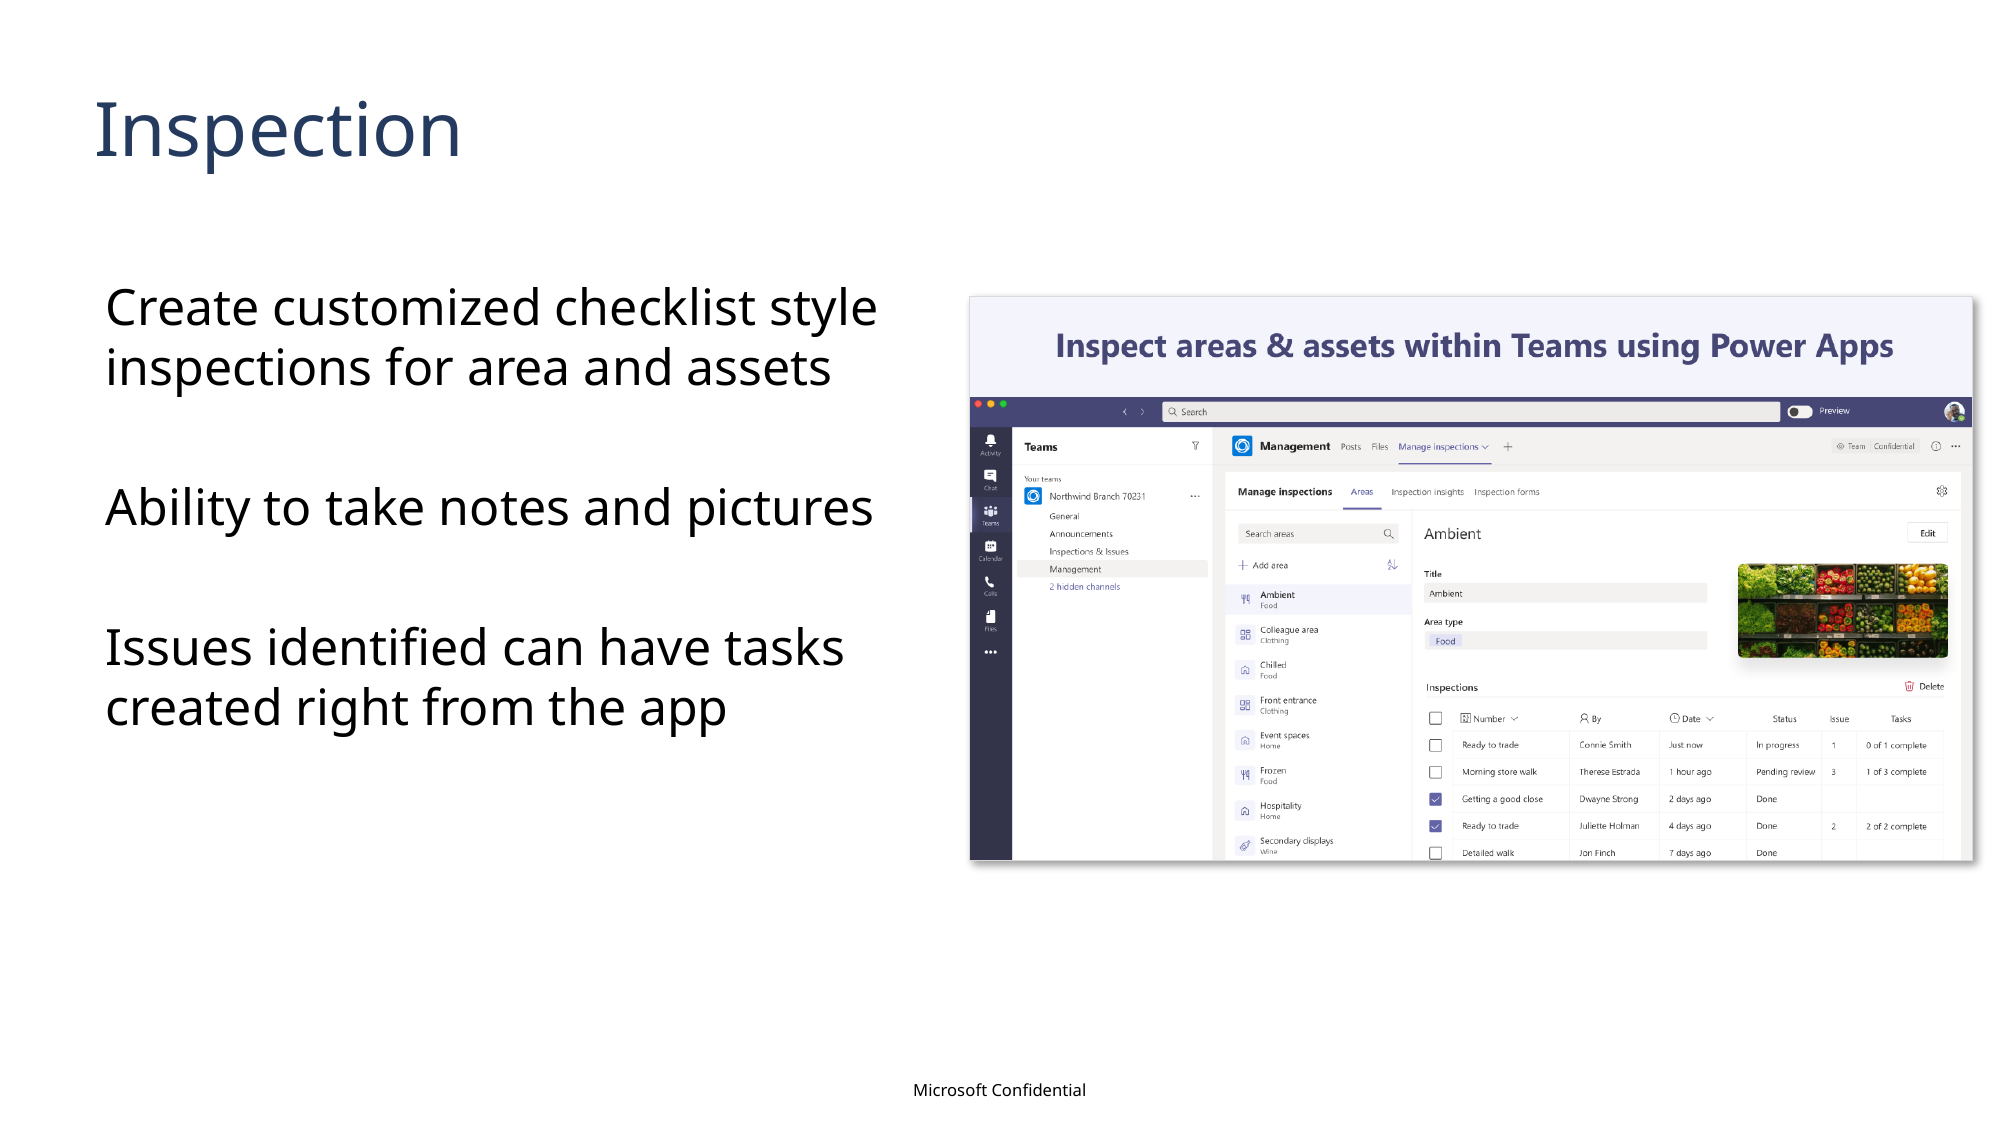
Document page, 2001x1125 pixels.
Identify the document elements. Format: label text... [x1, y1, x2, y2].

title Inspection [94, 81, 1902, 173]
text_box Microsoft Confidential [662, 1072, 1338, 1093]
picture [968, 296, 1974, 862]
list Create customized checklist style inspections for area and assets Ability to take notes and pictures Issues identified can have tasks created right from the app [105, 275, 954, 833]
